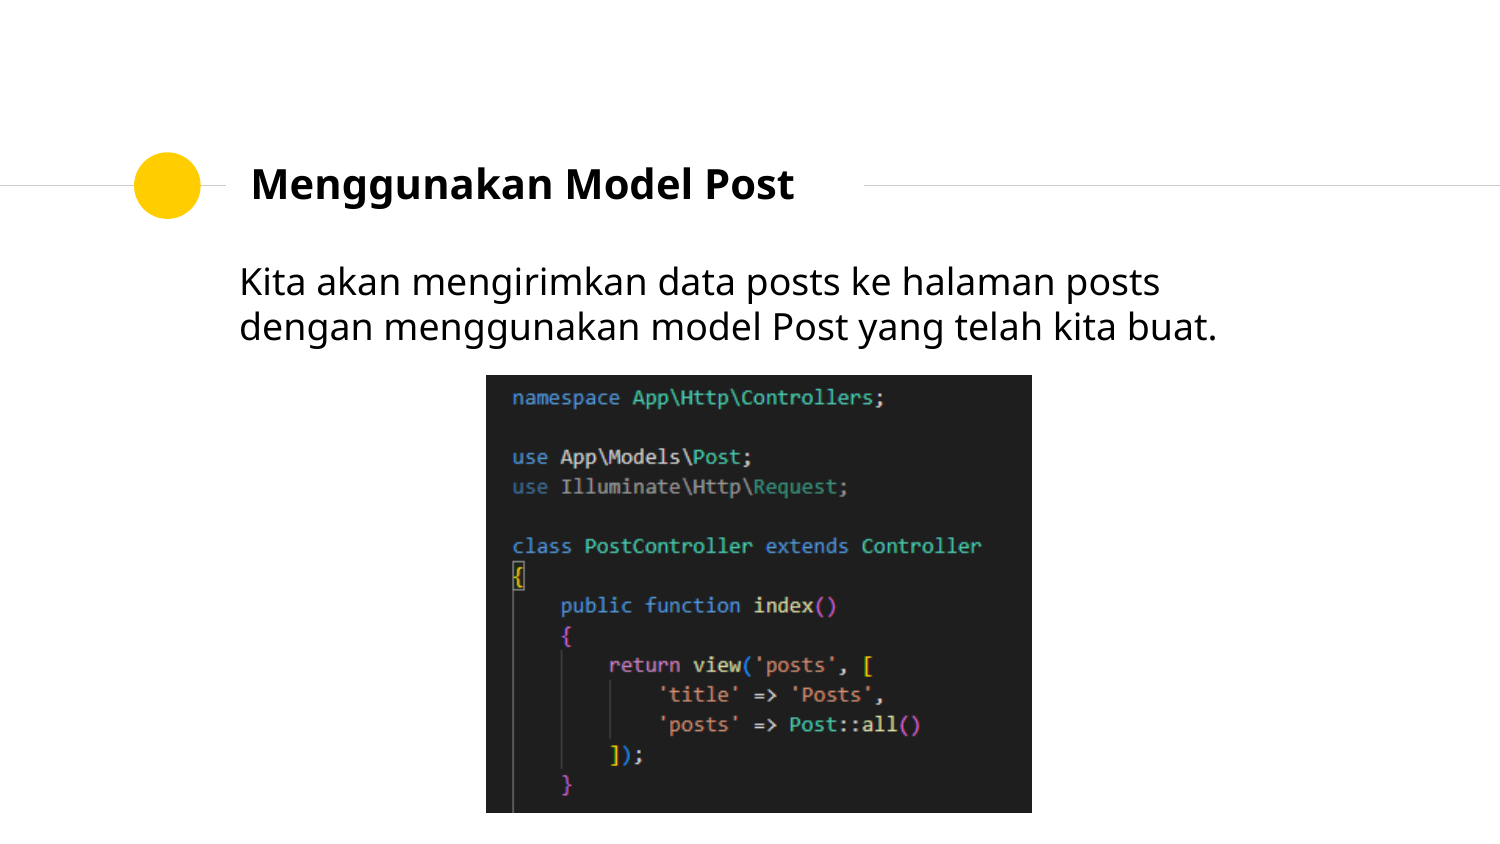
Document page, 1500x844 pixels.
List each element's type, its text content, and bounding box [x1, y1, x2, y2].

title Menggunakan Model Post [235, 142, 872, 215]
picture [485, 375, 1032, 814]
list Kita akan mengirimkan data posts ke halaman posts dengan menggunakan model Post yang telah kita buat. [200, 243, 1318, 754]
